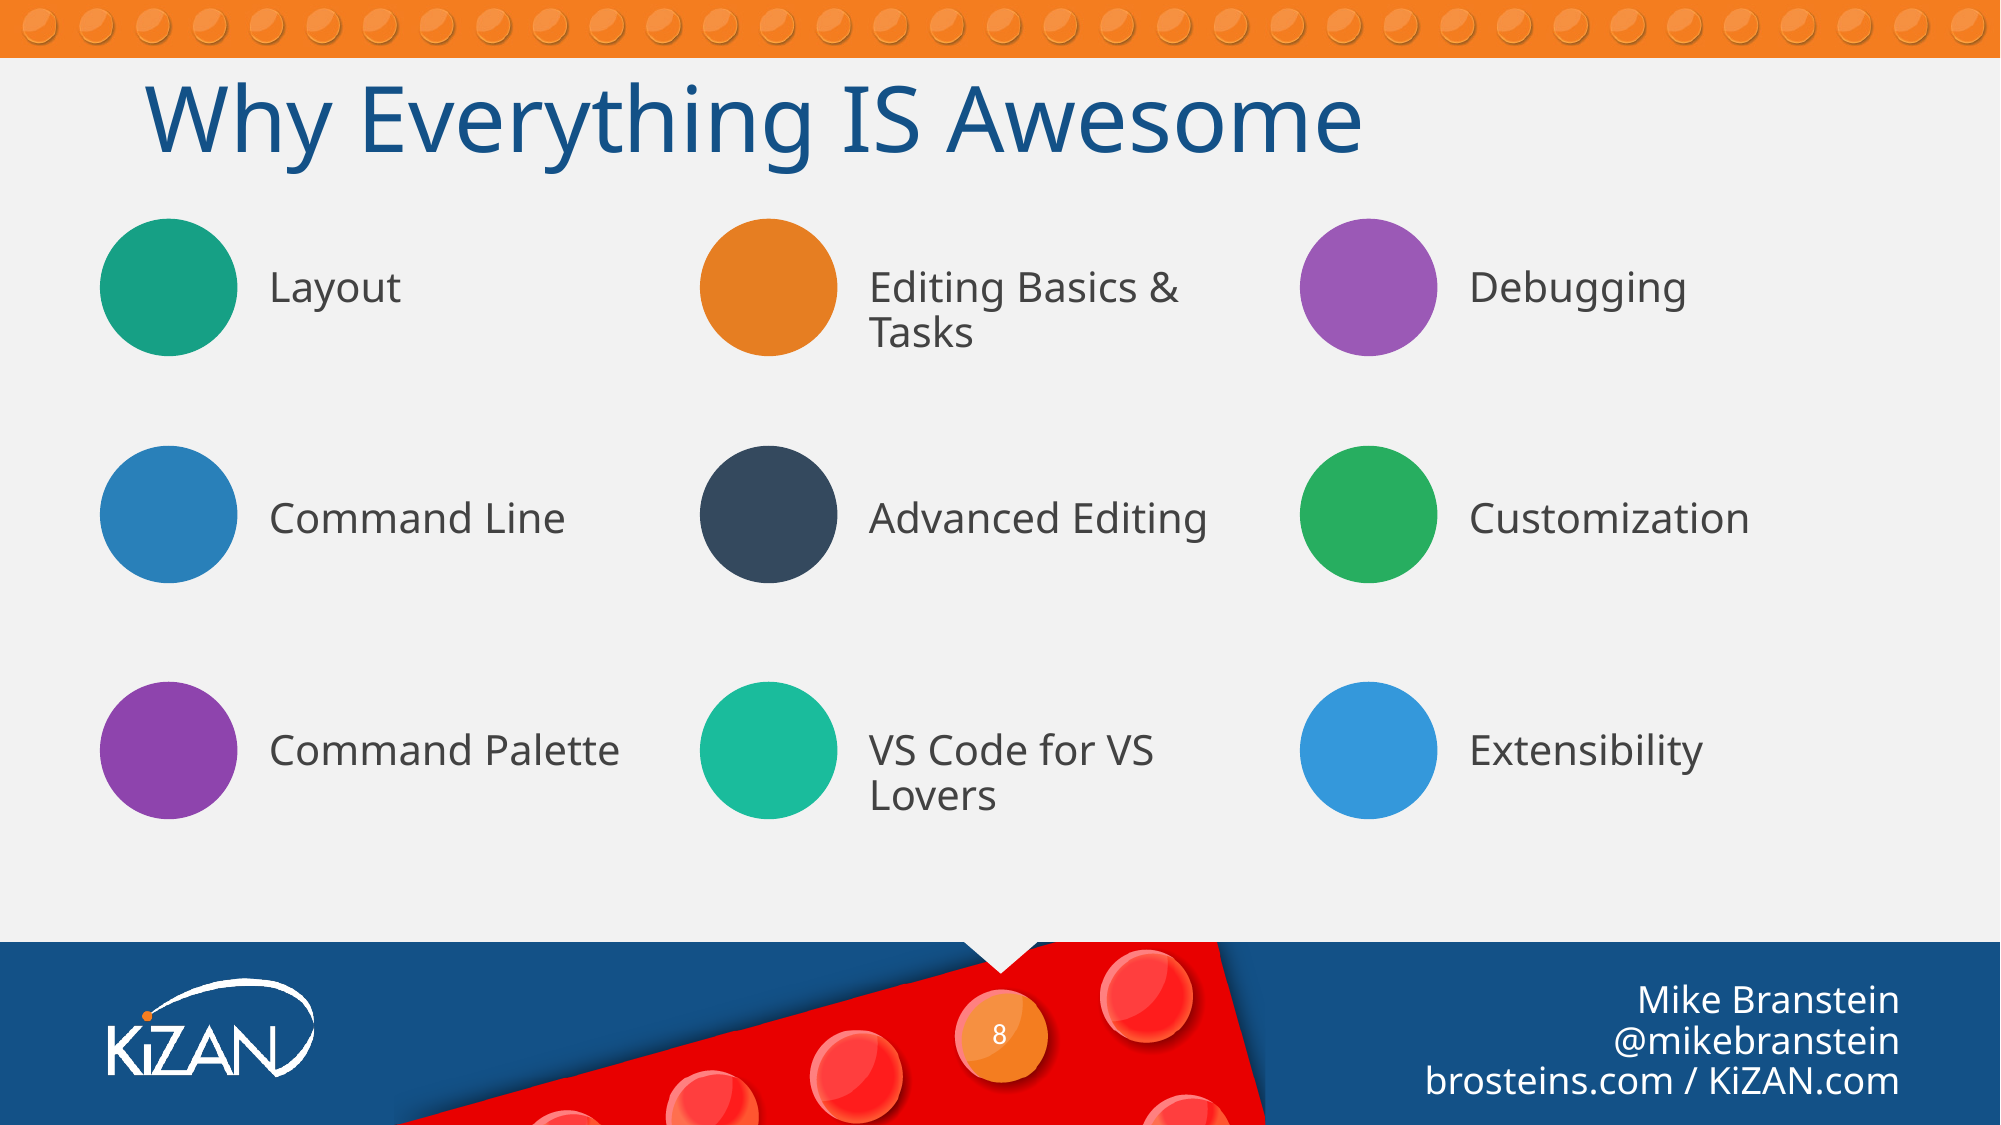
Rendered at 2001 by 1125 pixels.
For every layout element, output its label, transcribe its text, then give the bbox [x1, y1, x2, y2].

text_box [98, 217, 239, 358]
list Command Line [268, 490, 688, 544]
list Editing Basics & Tasks [868, 259, 1288, 313]
picture [0, 0, 2001, 58]
text_box [698, 680, 839, 821]
list Customization [1468, 490, 1888, 544]
text_box [1298, 444, 1439, 585]
text_box [698, 444, 839, 585]
text_box [1298, 217, 1439, 358]
list Layout [268, 259, 688, 313]
slide_number 8 [959, 992, 1041, 1073]
title Why Everything IS Awesome [99, 59, 1888, 187]
list Extensibility [1468, 721, 1888, 775]
picture [99, 975, 320, 1080]
text_box [1298, 680, 1439, 821]
text_box [98, 680, 239, 821]
list VS Code for VS Lovers [868, 721, 1288, 775]
list Advanced Editing [868, 490, 1288, 544]
text_box [698, 217, 839, 358]
list Command Palette [268, 721, 688, 775]
list Debugging [1468, 259, 1888, 313]
text_box [98, 444, 239, 585]
picture [394, 942, 1266, 1125]
